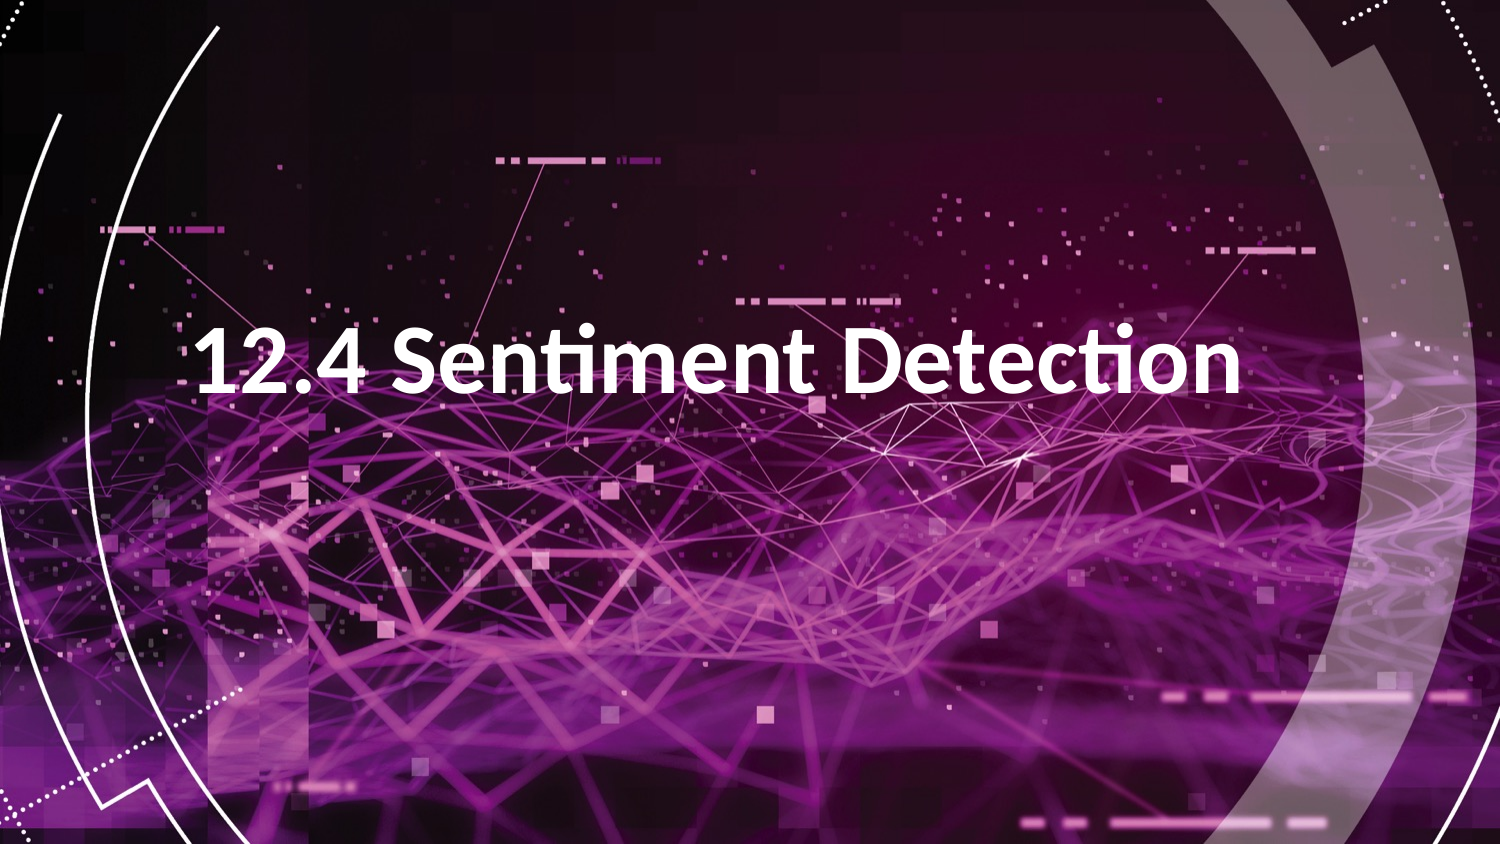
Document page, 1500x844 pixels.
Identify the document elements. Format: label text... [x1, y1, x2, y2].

picture [0, 0, 1500, 844]
list 12.4 Sentiment Detection [174, 285, 1384, 482]
